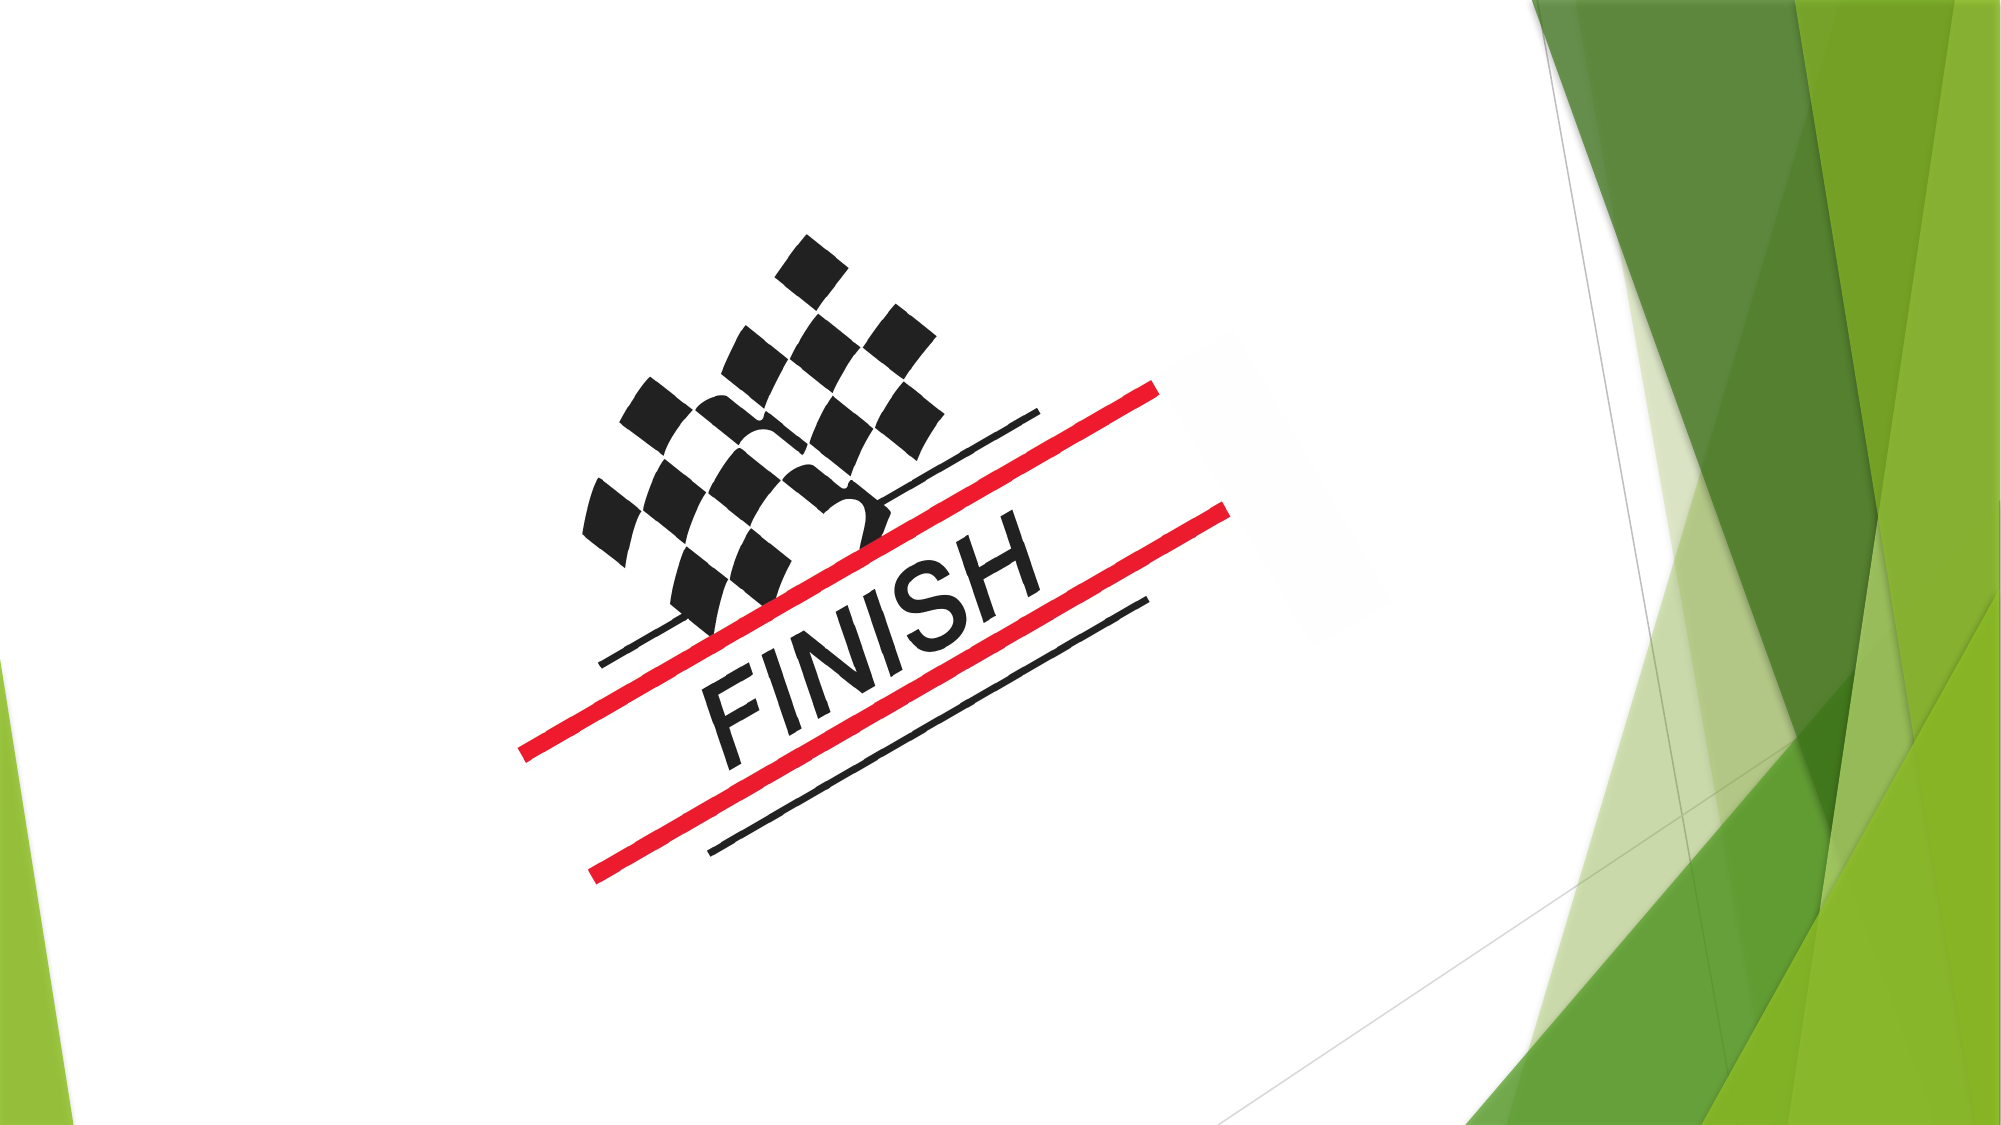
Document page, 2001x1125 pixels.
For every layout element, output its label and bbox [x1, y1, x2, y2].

picture [263, 36, 1390, 1064]
